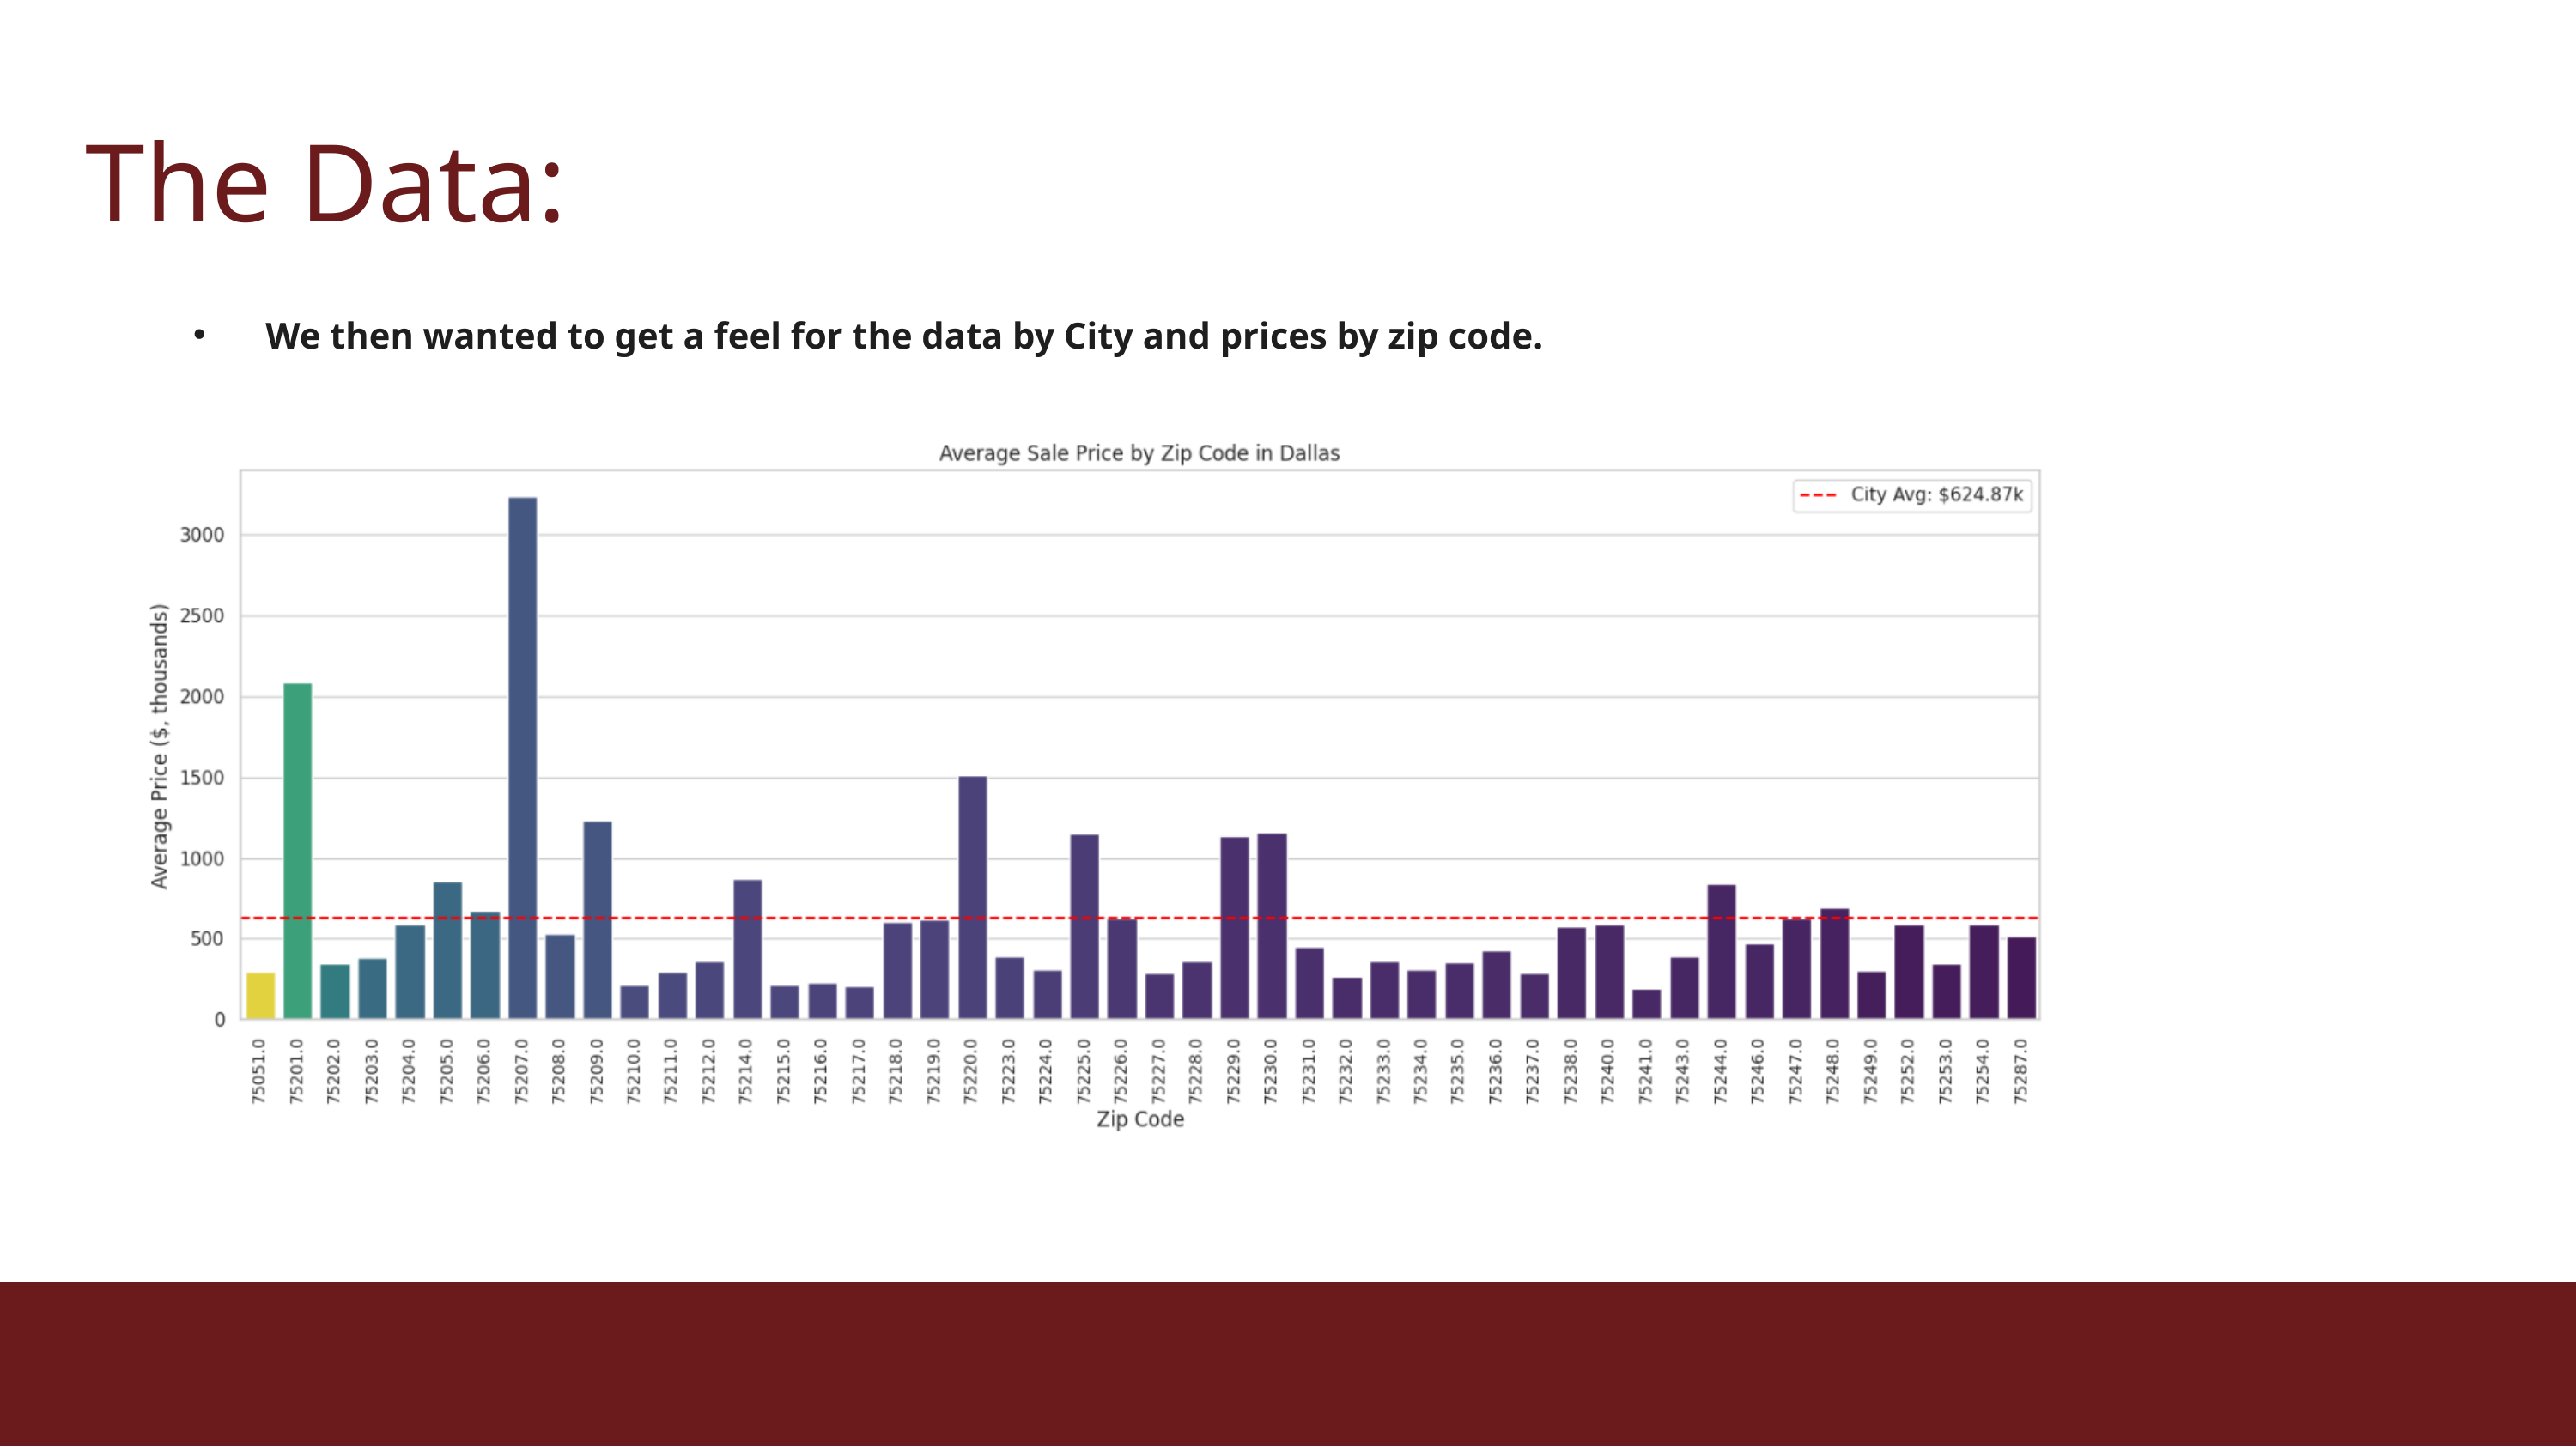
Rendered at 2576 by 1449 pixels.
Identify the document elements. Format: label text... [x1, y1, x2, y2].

picture [120, 438, 2085, 1143]
text_box [0, 1281, 2576, 1447]
text_box The Data: [85, 93, 2363, 244]
text_box We then wanted to get a feel for the data by City and prices by zip code. [128, 248, 2447, 614]
